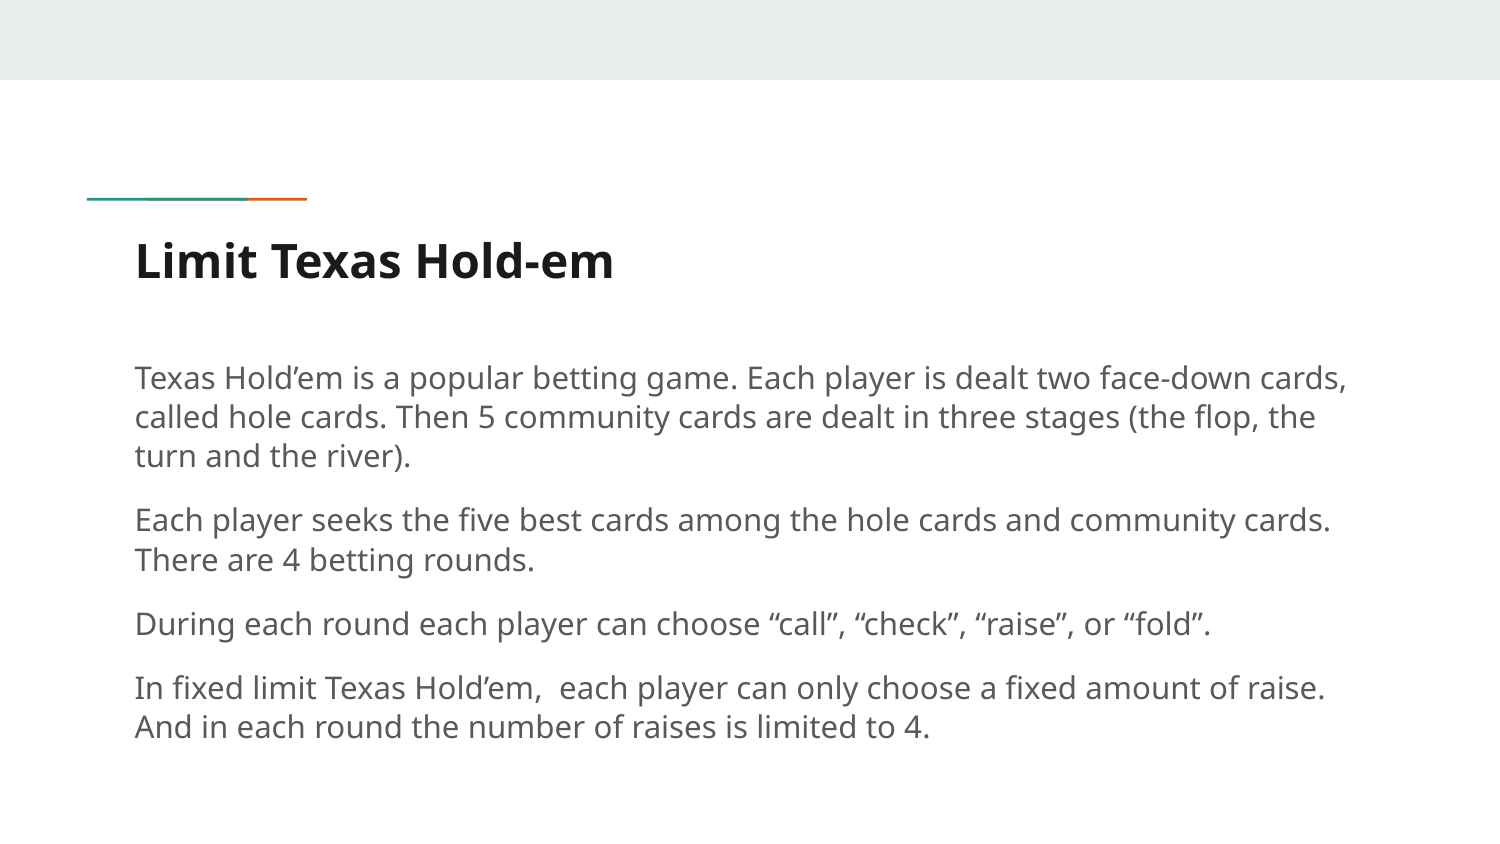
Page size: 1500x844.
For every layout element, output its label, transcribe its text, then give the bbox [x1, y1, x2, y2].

title Limit Texas Hold-em [119, 216, 1381, 305]
list Texas Hold’em is a popular betting game. Each player is dealt two face-down cards, called hole cards. Then 5 community cards are dealt in three stages (the flop, the turn and the river). Each player seeks the five best cards among the hole cards and community cards. There are 4 betting rounds. During each round each player can choose “call”, “check”, “raise”, or “fold”. In fixed limit Texas Hold’em, each player can only choose a fixed amount of raise. And in each round the number of raises is limited to 4. [119, 341, 1381, 712]
